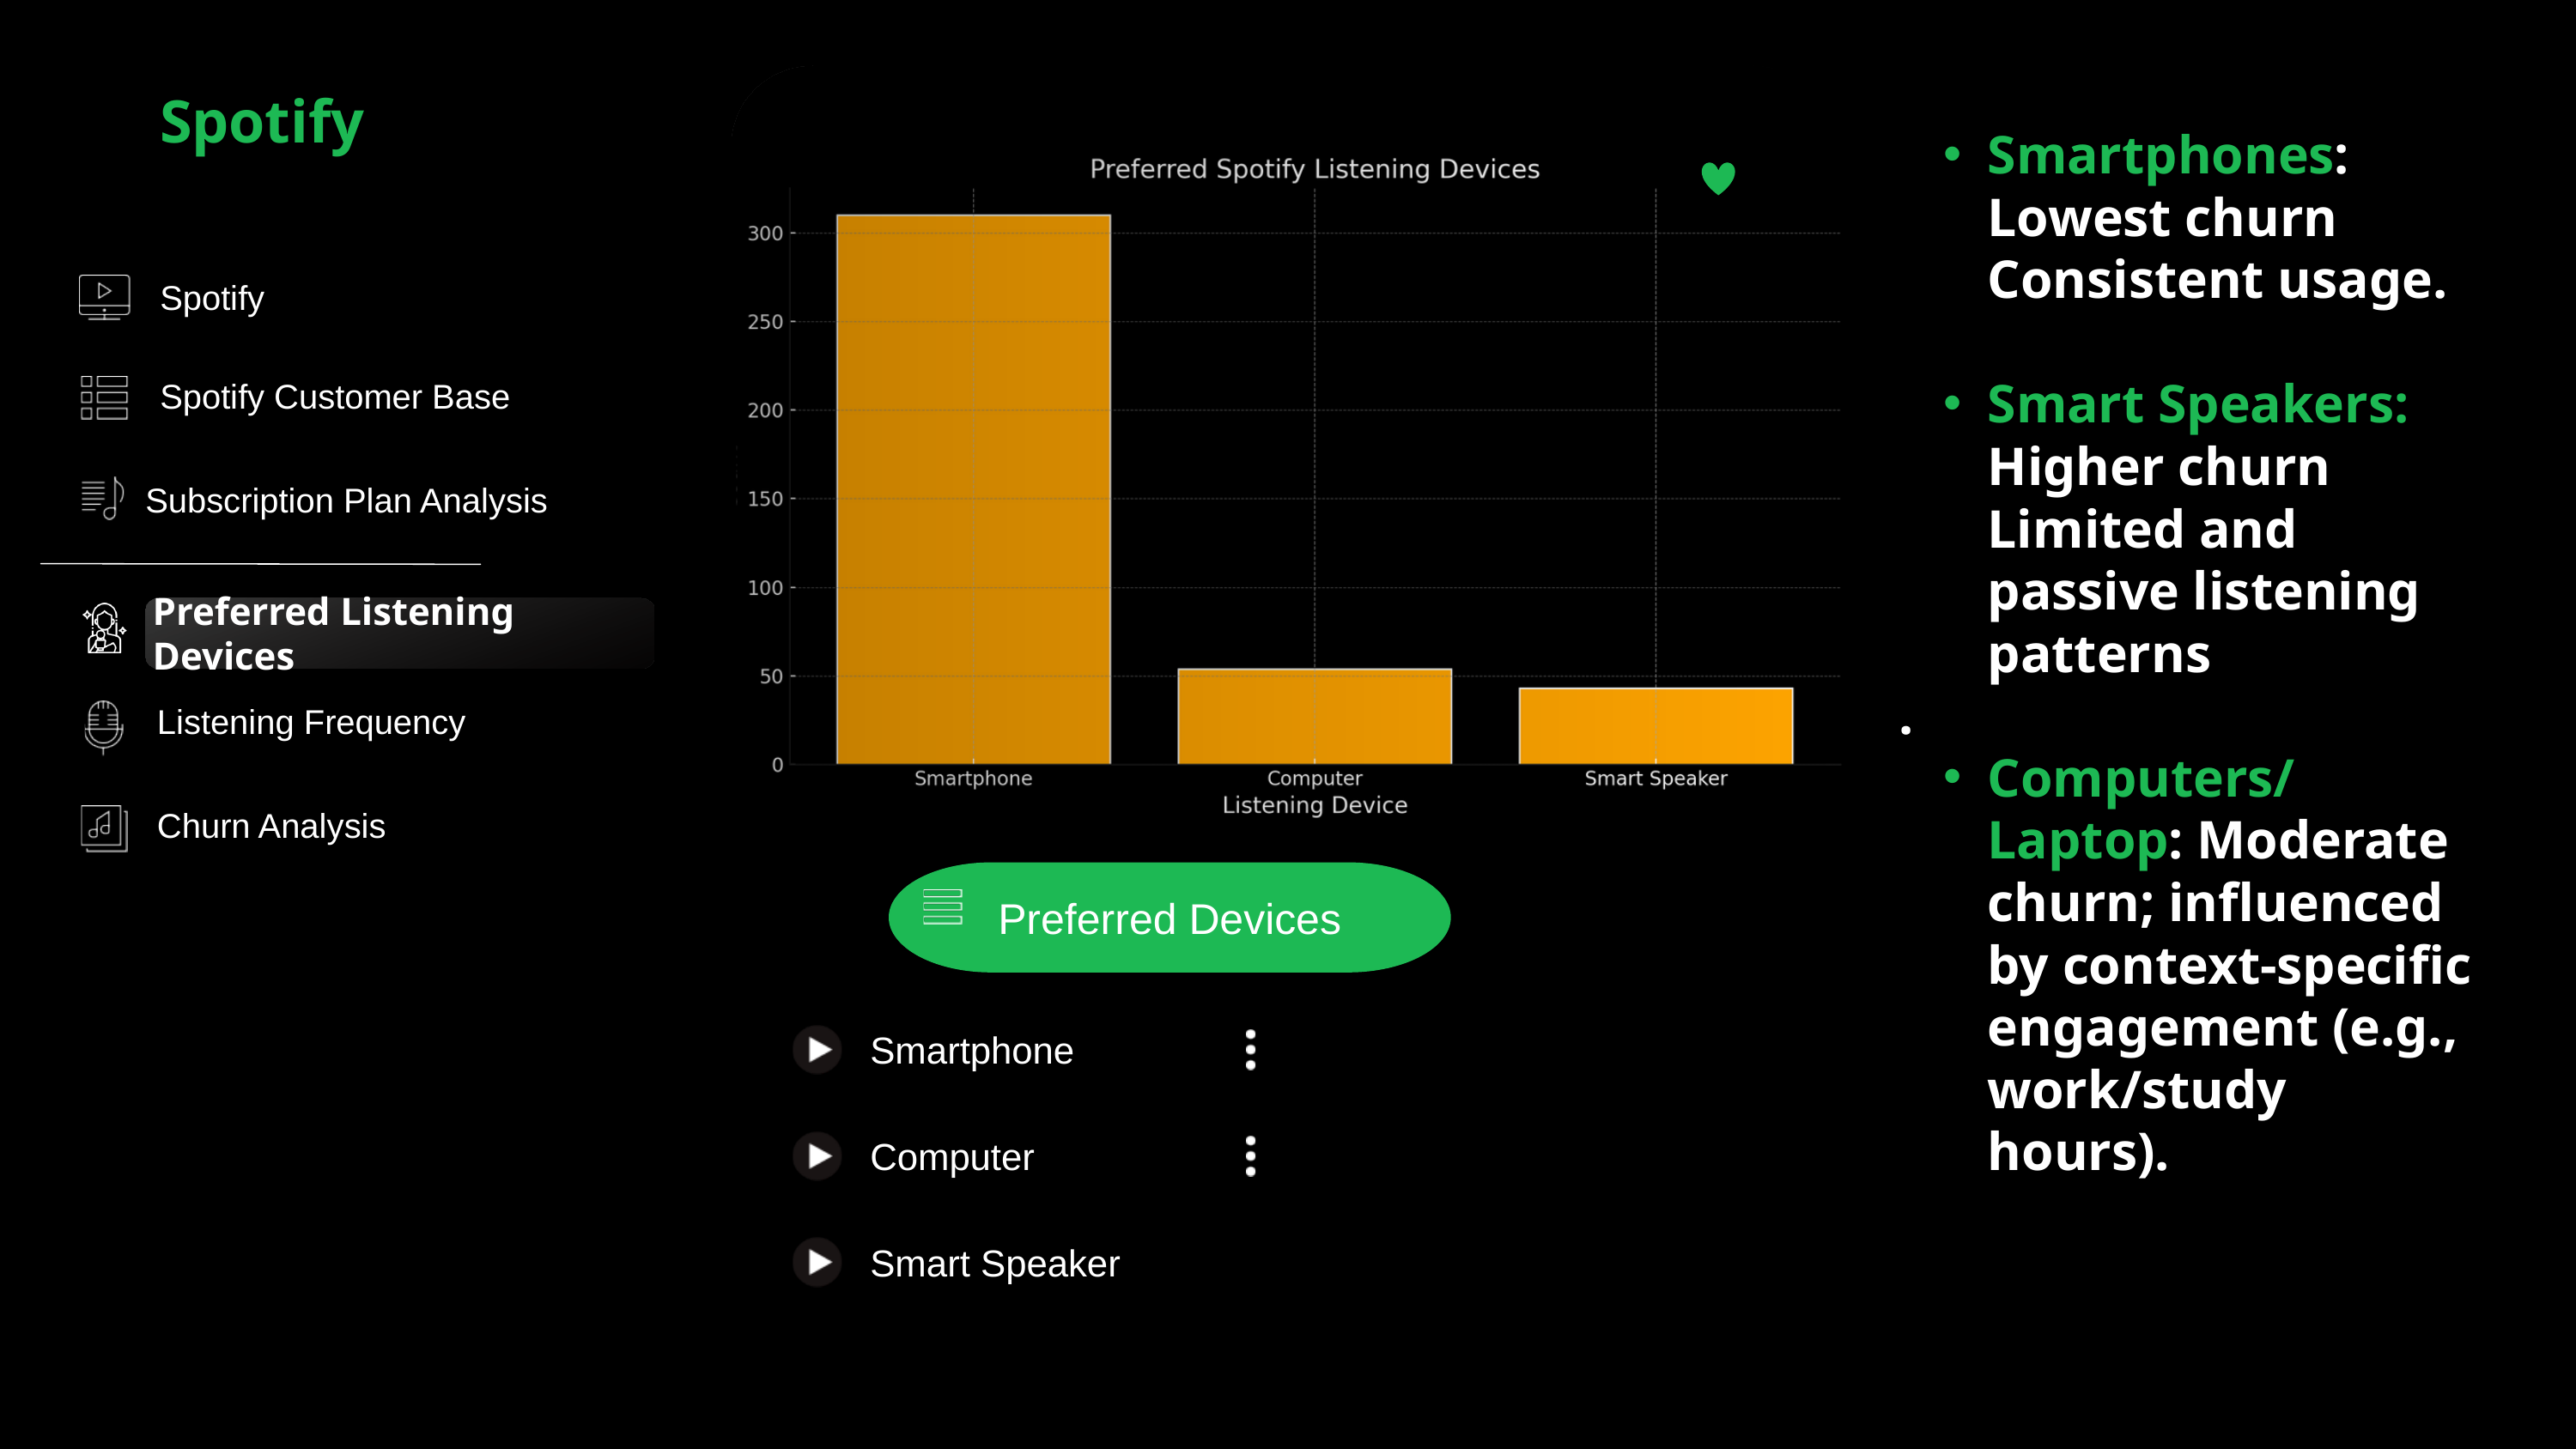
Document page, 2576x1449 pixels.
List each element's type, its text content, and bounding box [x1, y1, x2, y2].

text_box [1701, 161, 1735, 196]
text_box [79, 275, 131, 321]
text_box Subscription Plan Analysis [145, 478, 615, 520]
text_box [79, 603, 130, 654]
text_box [81, 805, 128, 852]
text_box [82, 476, 128, 520]
text_box Spotify [74, 84, 451, 155]
text_box Spotify Customer Base [160, 375, 559, 416]
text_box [145, 597, 654, 669]
text_box [1838, 147, 1845, 830]
text_box Spotify [160, 276, 559, 318]
text_box Listening Frequency [156, 700, 500, 742]
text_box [731, 65, 1835, 1449]
text_box [84, 700, 124, 756]
text_box Smartphones: Lowest churn Consistent usage. Smart Speakers: Higher churn Limited and passive listening patterns . Computers/Laptop: Moderate churn; influenced by context-specific engagement (e.g., work/study hours). [1899, 122, 2482, 1387]
text_box [81, 376, 129, 420]
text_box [888, 862, 1451, 973]
text_box Churn Analysis [156, 803, 500, 887]
